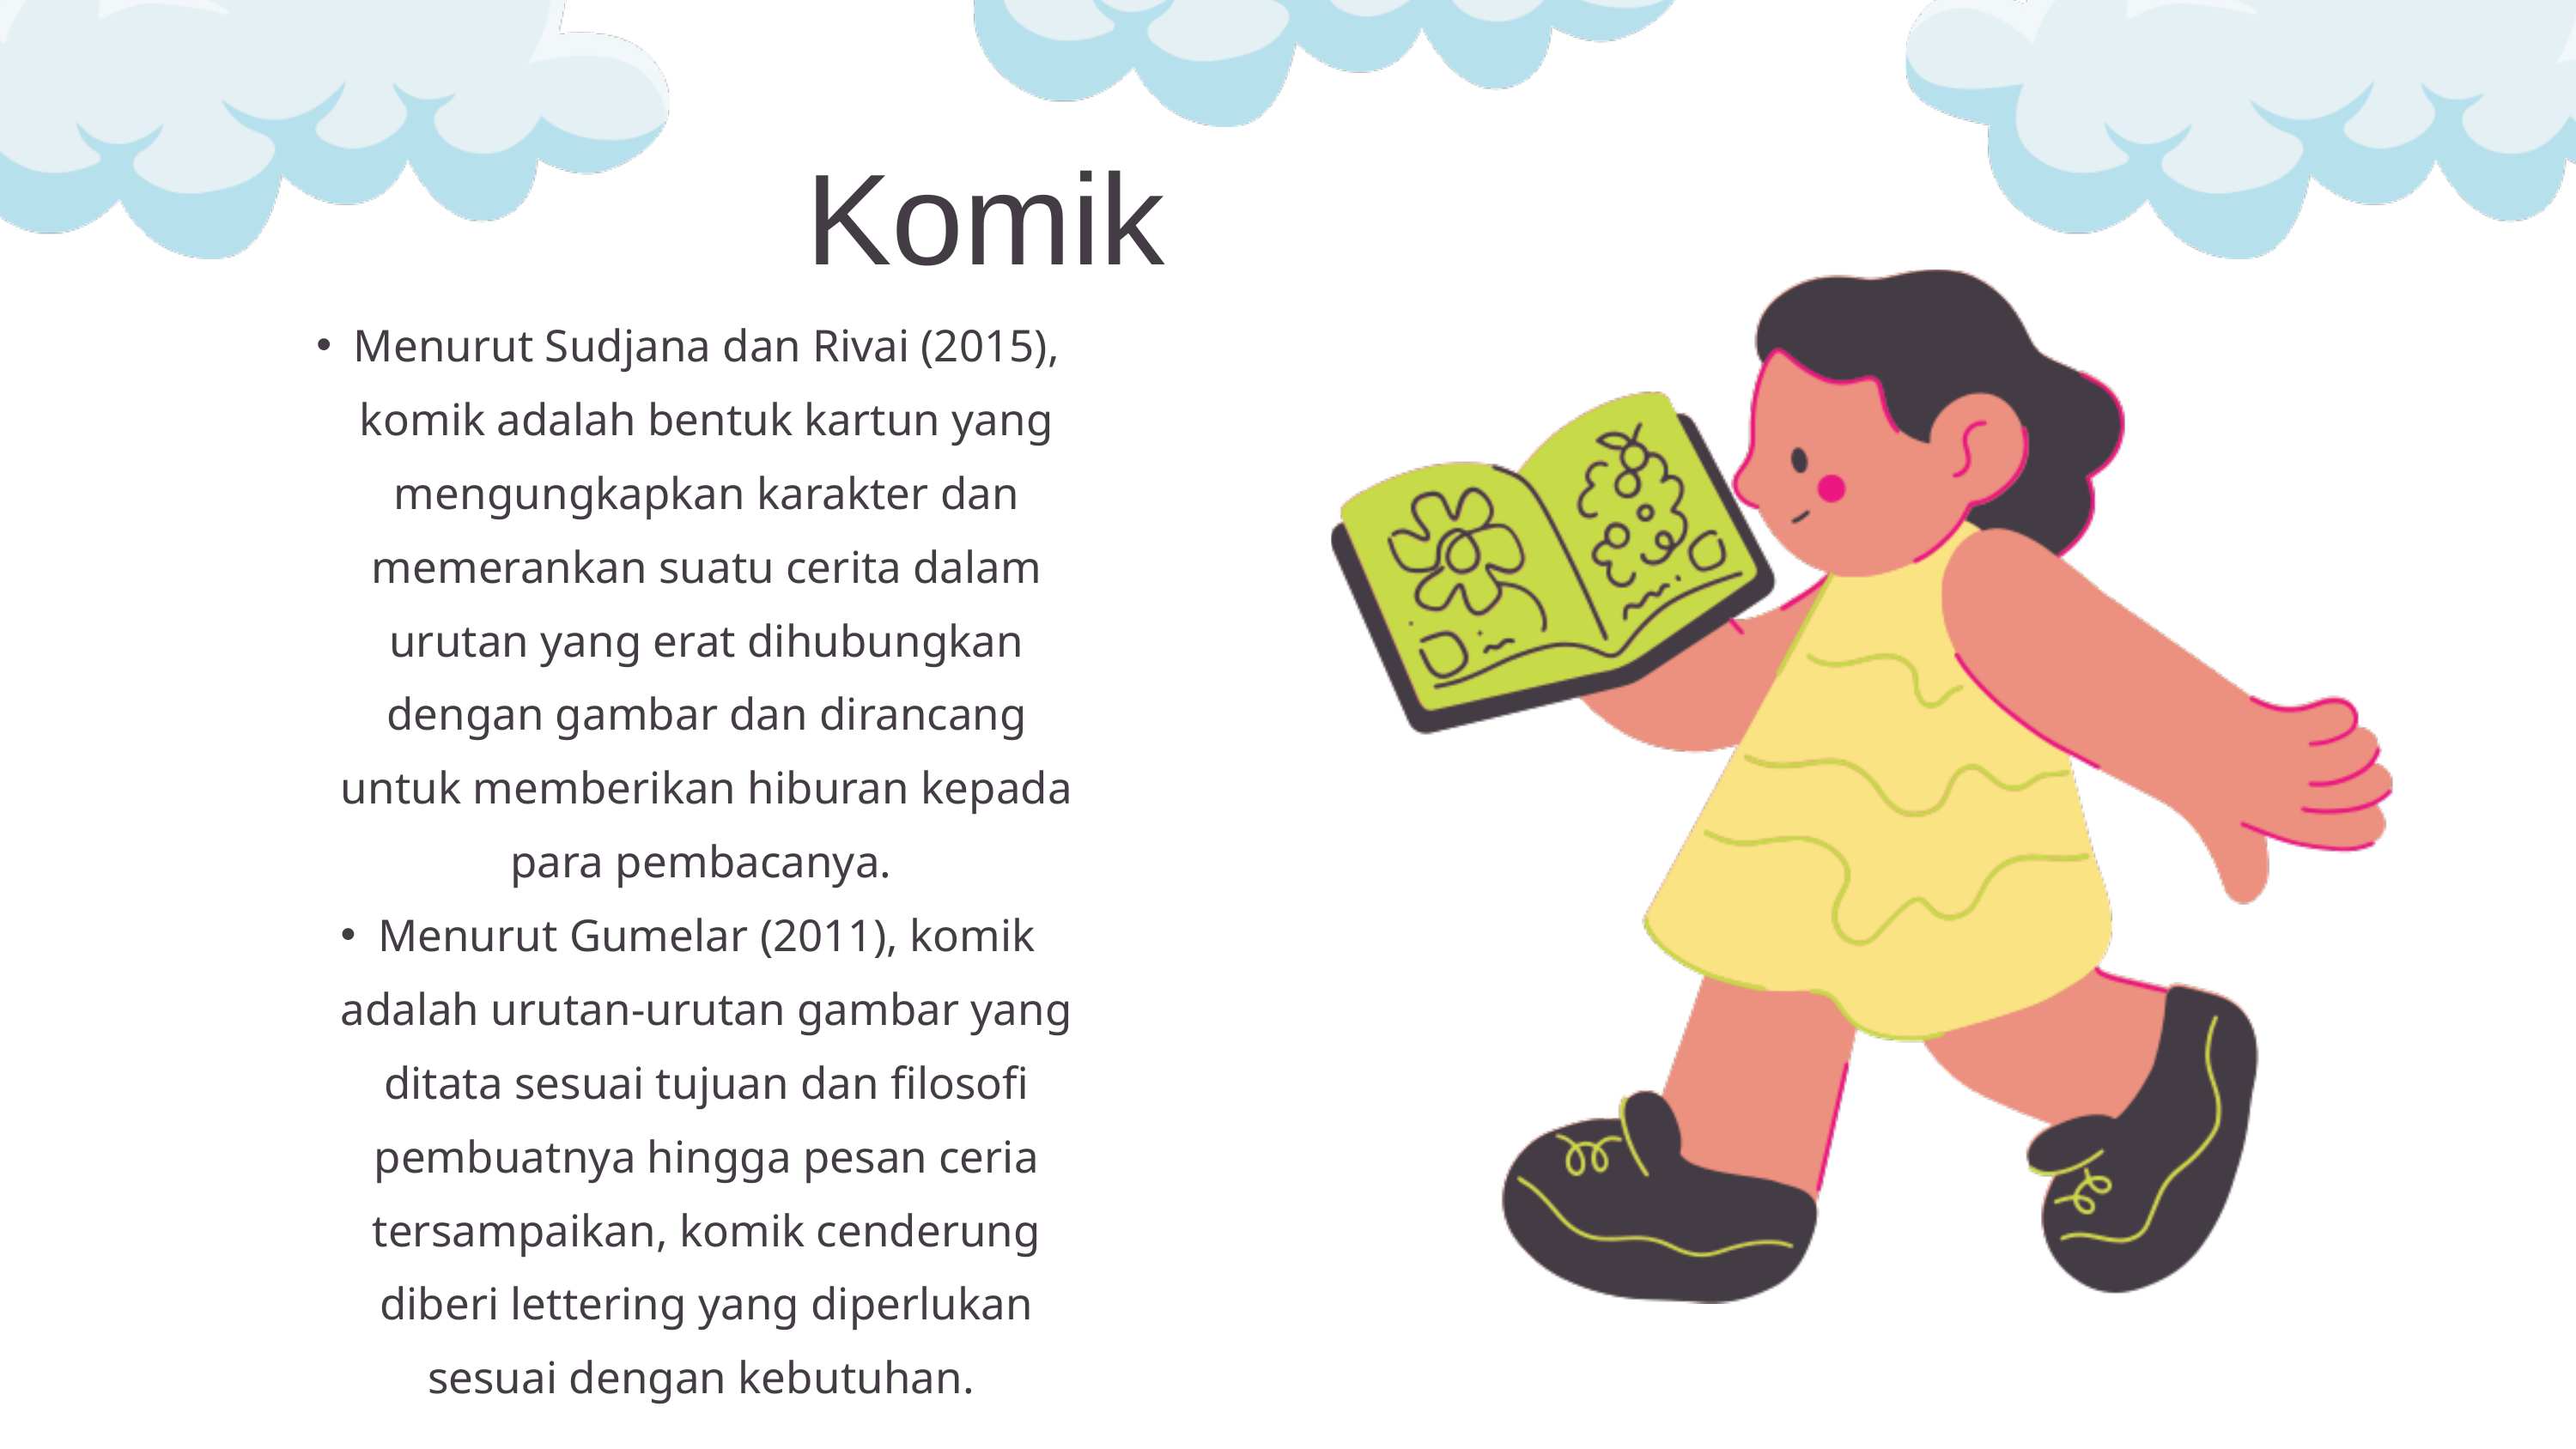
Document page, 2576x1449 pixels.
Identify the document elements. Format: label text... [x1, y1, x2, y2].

text_box [0, 0, 671, 259]
text_box Komik [500, 82, 1471, 291]
text_box [1905, 0, 2576, 259]
text_box [1331, 270, 2395, 1304]
text_box Menurut Sudjana dan Rivai (2015), komik adalah bentuk kartun yang mengungkapkan karakter dan memerankan suatu cerita dalam urutan yang erat dihubungkan dengan gambar dan dirancang untuk memberikan hiburan kepada para pembacanya. Menurut Gumelar (2011), komik adalah urutan-urutan gambar yang ditata sesuai tujuan dan filosofi pembuatnya hingga pesan ceria tersampaikan, komik cenderung diberi lettering yang diperlukan sesuai dengan kebutuhan. [250, 296, 1090, 1449]
text_box [891, 0, 1685, 128]
